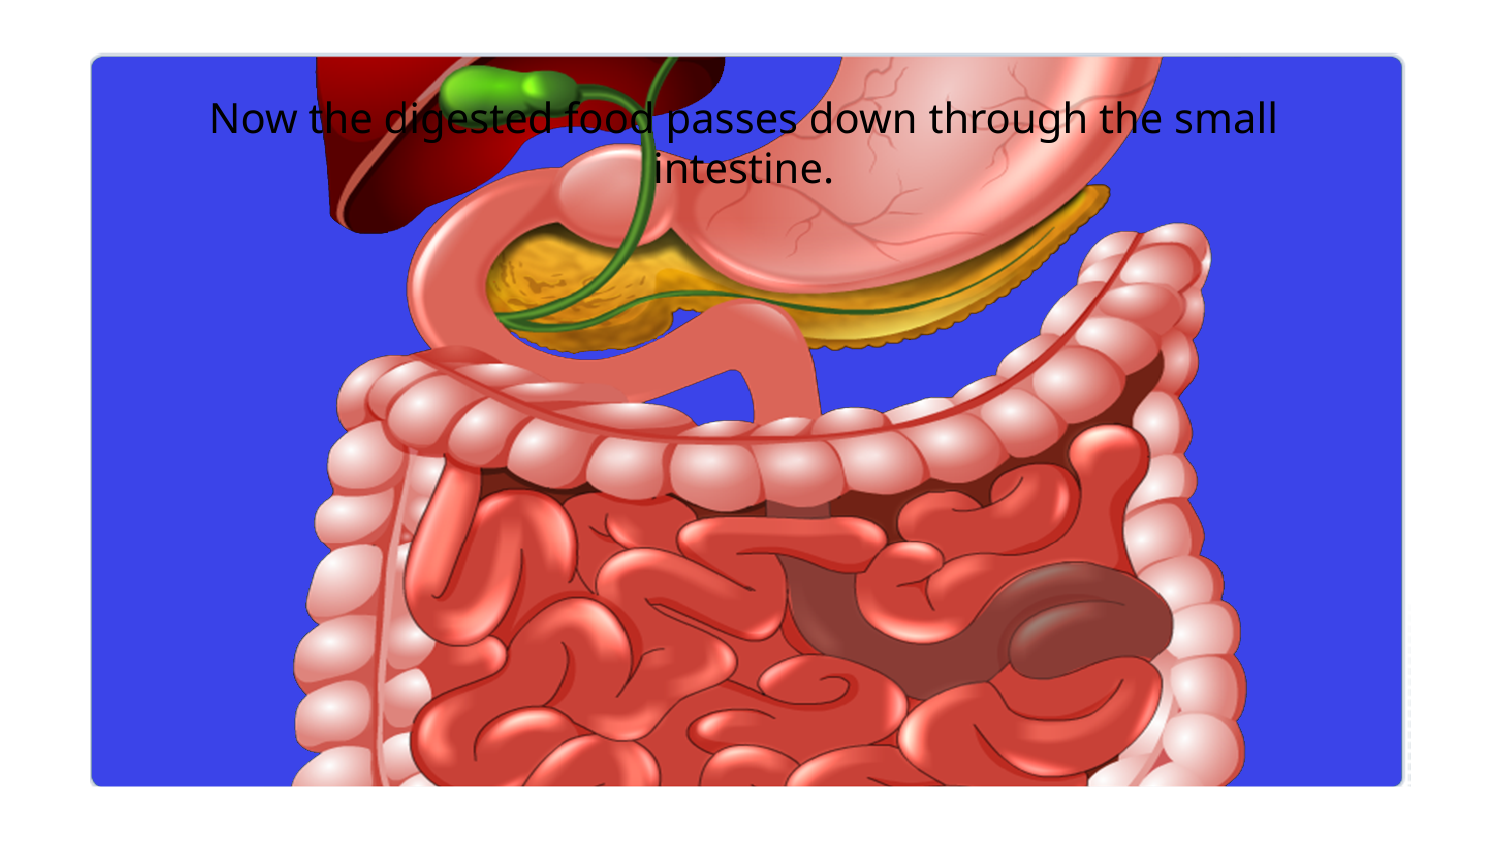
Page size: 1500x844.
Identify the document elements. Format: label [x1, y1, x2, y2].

picture [89, 48, 1413, 787]
